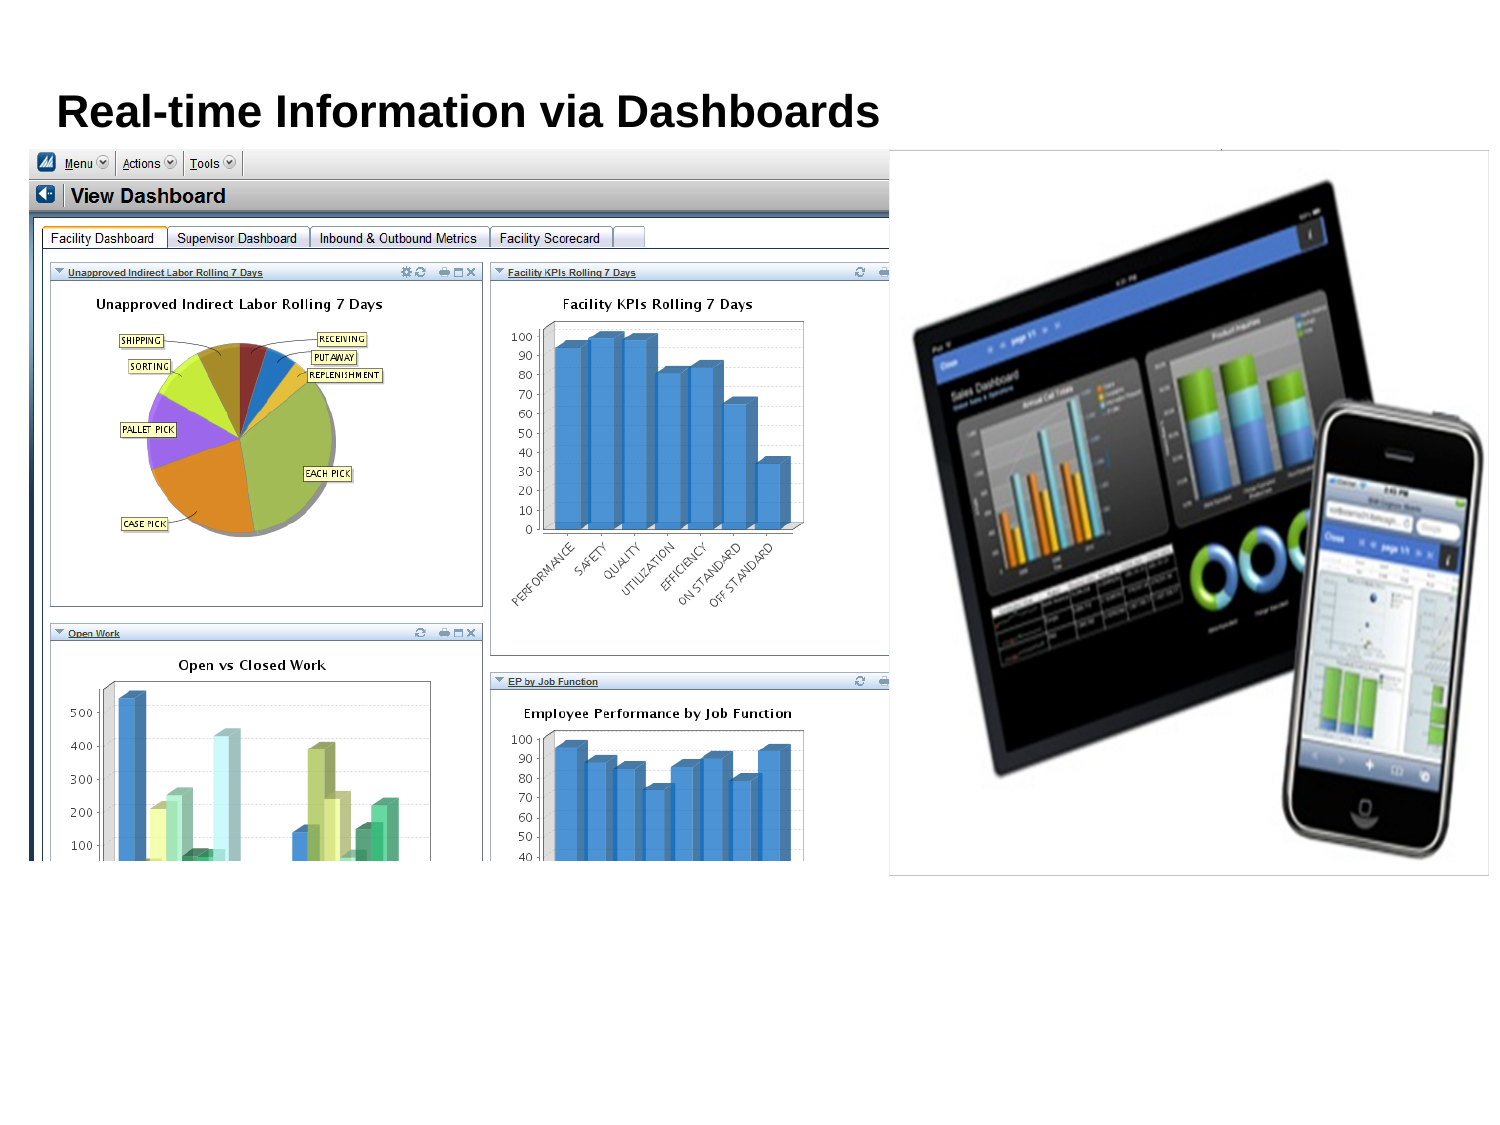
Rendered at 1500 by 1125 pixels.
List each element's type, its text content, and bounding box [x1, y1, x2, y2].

picture [29, 149, 1490, 877]
text_box Real-time Information via Dashboards [41, 84, 1439, 134]
